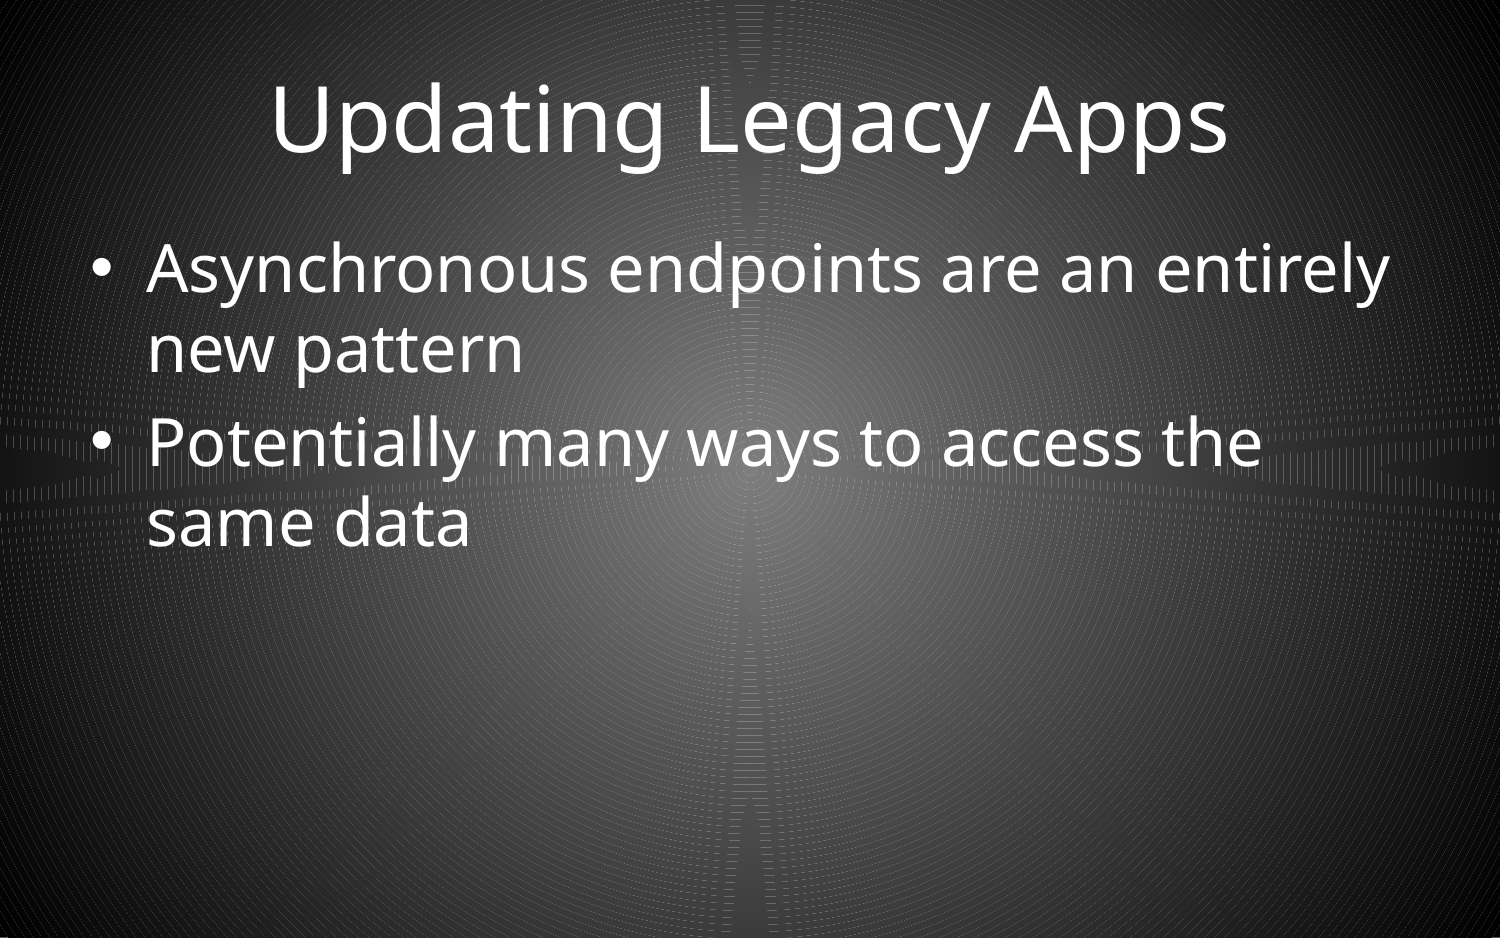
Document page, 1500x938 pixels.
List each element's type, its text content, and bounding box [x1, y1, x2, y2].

title Updating Legacy Apps [75, 37, 1425, 194]
list Asynchronous endpoints are an entirely new pattern Potentially many ways to access the same data [75, 218, 1425, 838]
